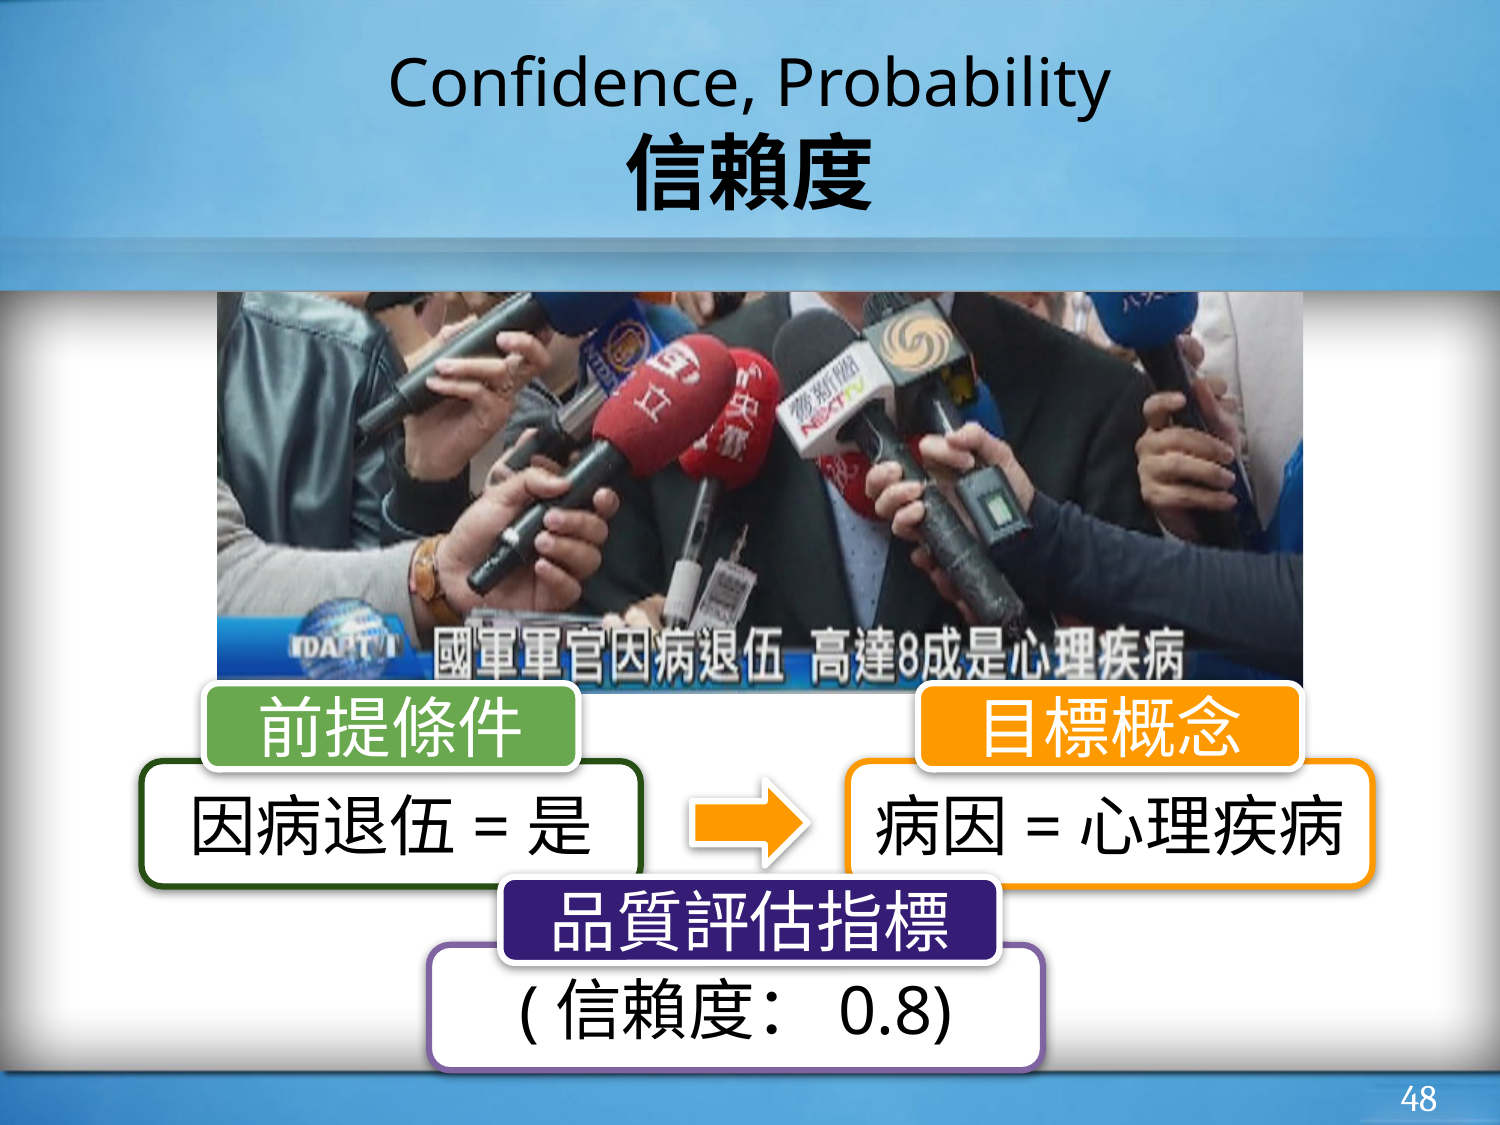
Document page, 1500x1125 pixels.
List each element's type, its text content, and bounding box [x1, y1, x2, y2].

text_box 目標概念 [917, 702, 1303, 770]
text_box (信賴度：0.8) [428, 944, 1043, 1071]
text_box 前提條件 [203, 685, 579, 770]
slide_number ‹#› [1350, 1074, 1488, 1118]
text_box 品質評估指標 [500, 876, 1000, 963]
picture [0, 0, 1500, 1125]
title Confidence, Probability 信賴度 [78, 27, 1422, 232]
text_box [692, 779, 808, 866]
text_box 因病退伍=是 [141, 761, 641, 887]
text_box 病因=心理疾病 [847, 761, 1373, 887]
